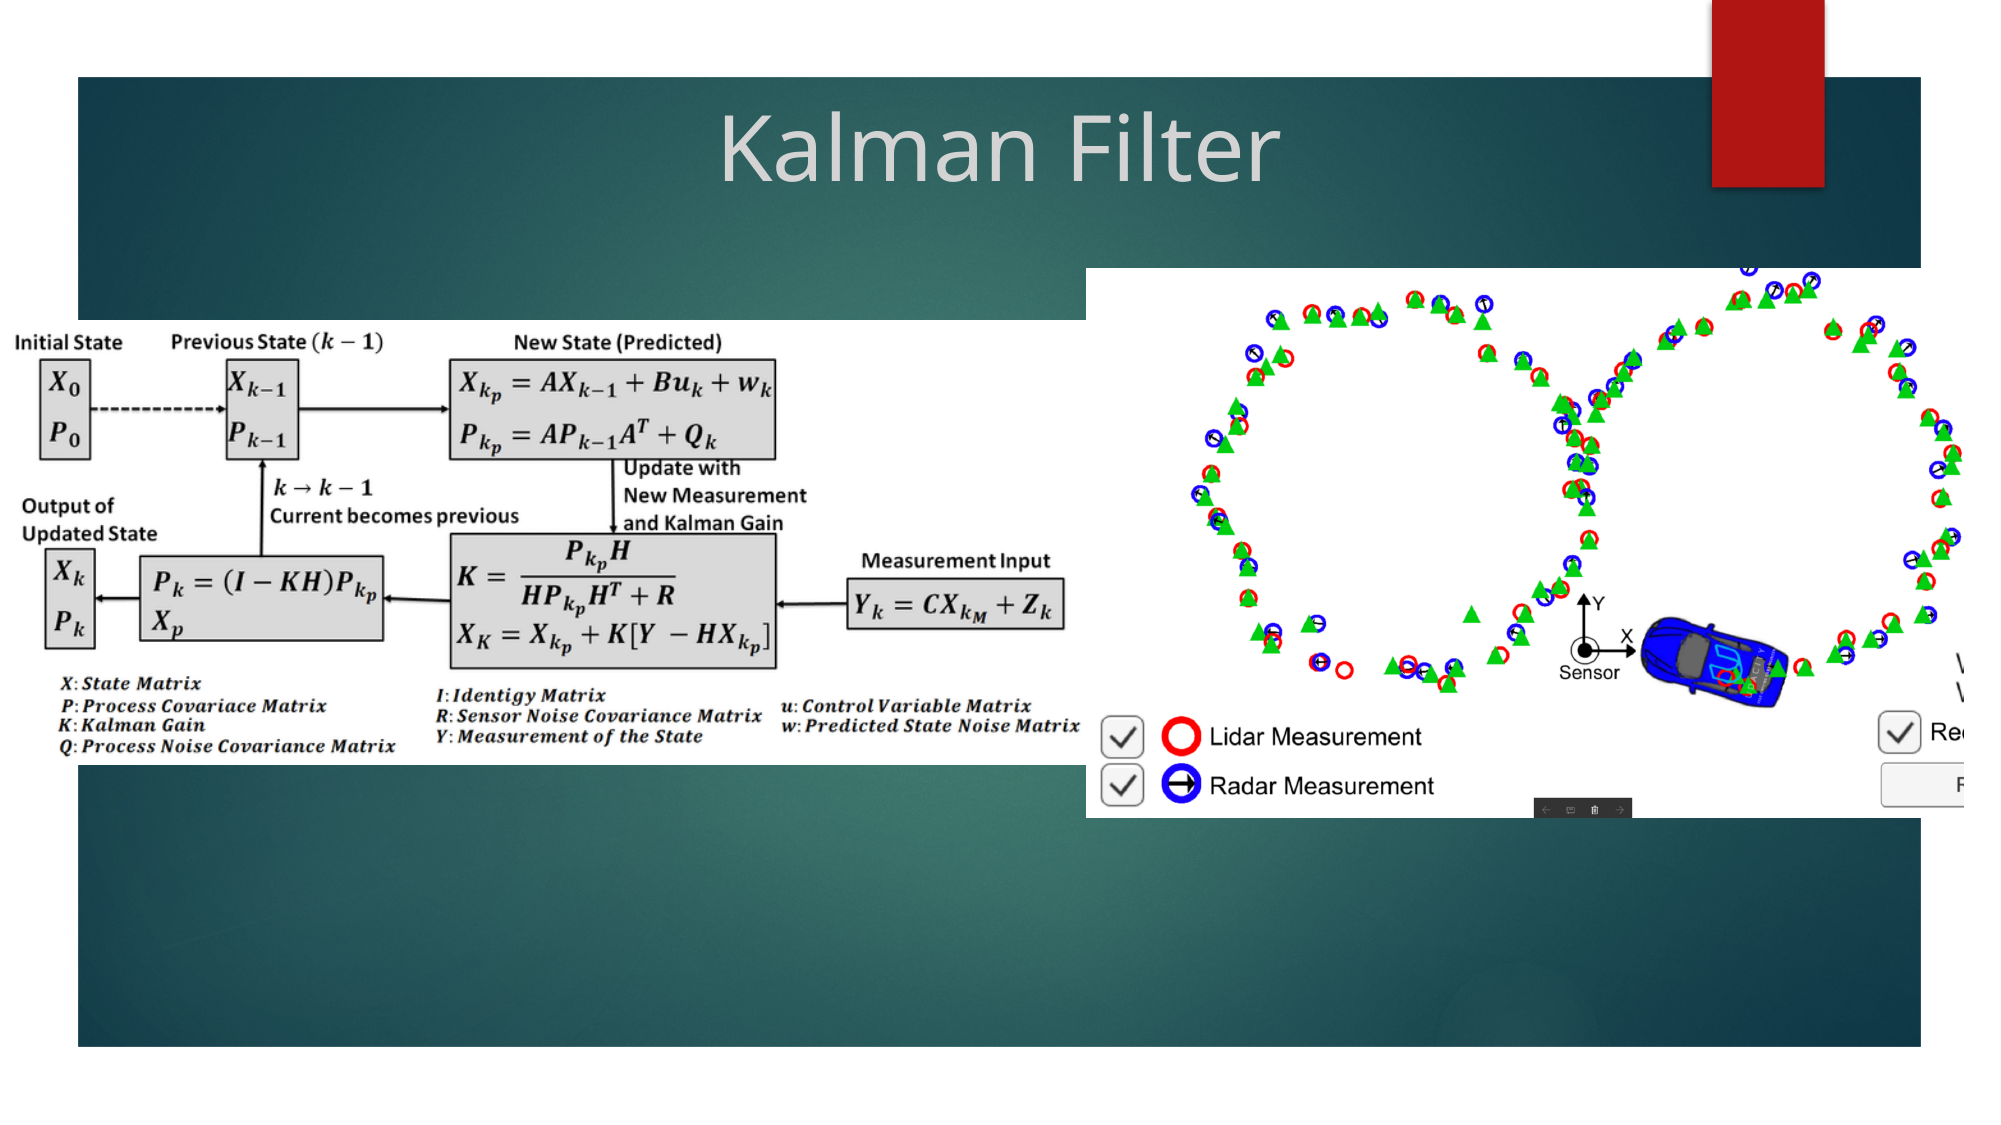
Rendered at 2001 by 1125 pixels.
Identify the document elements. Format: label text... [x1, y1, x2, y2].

text_box Kalman Filter [701, 82, 1299, 207]
picture [0, 267, 1964, 818]
